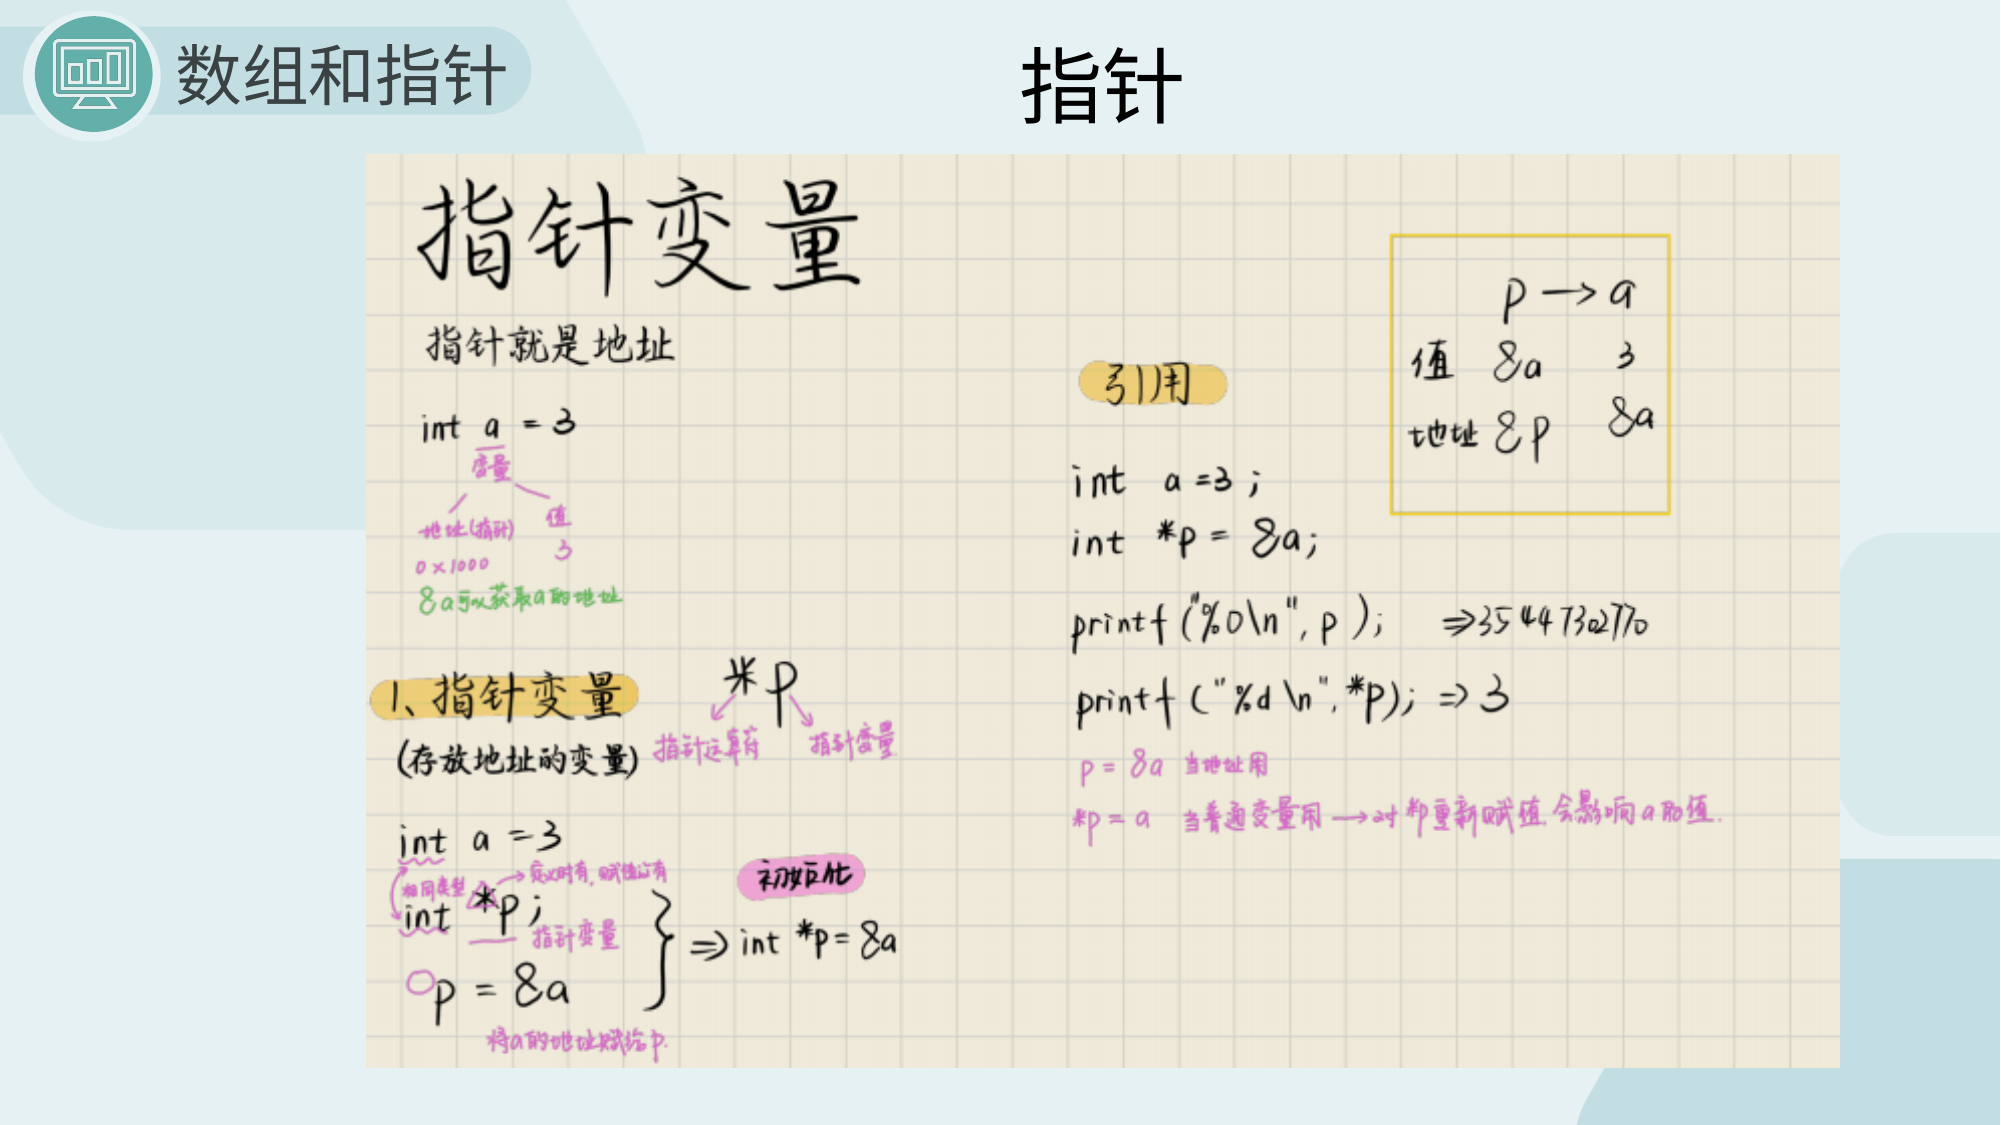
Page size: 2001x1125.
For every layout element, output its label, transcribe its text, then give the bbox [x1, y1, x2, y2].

text_box 指针 [1004, 26, 1577, 142]
picture [0, 0, 2000, 1125]
